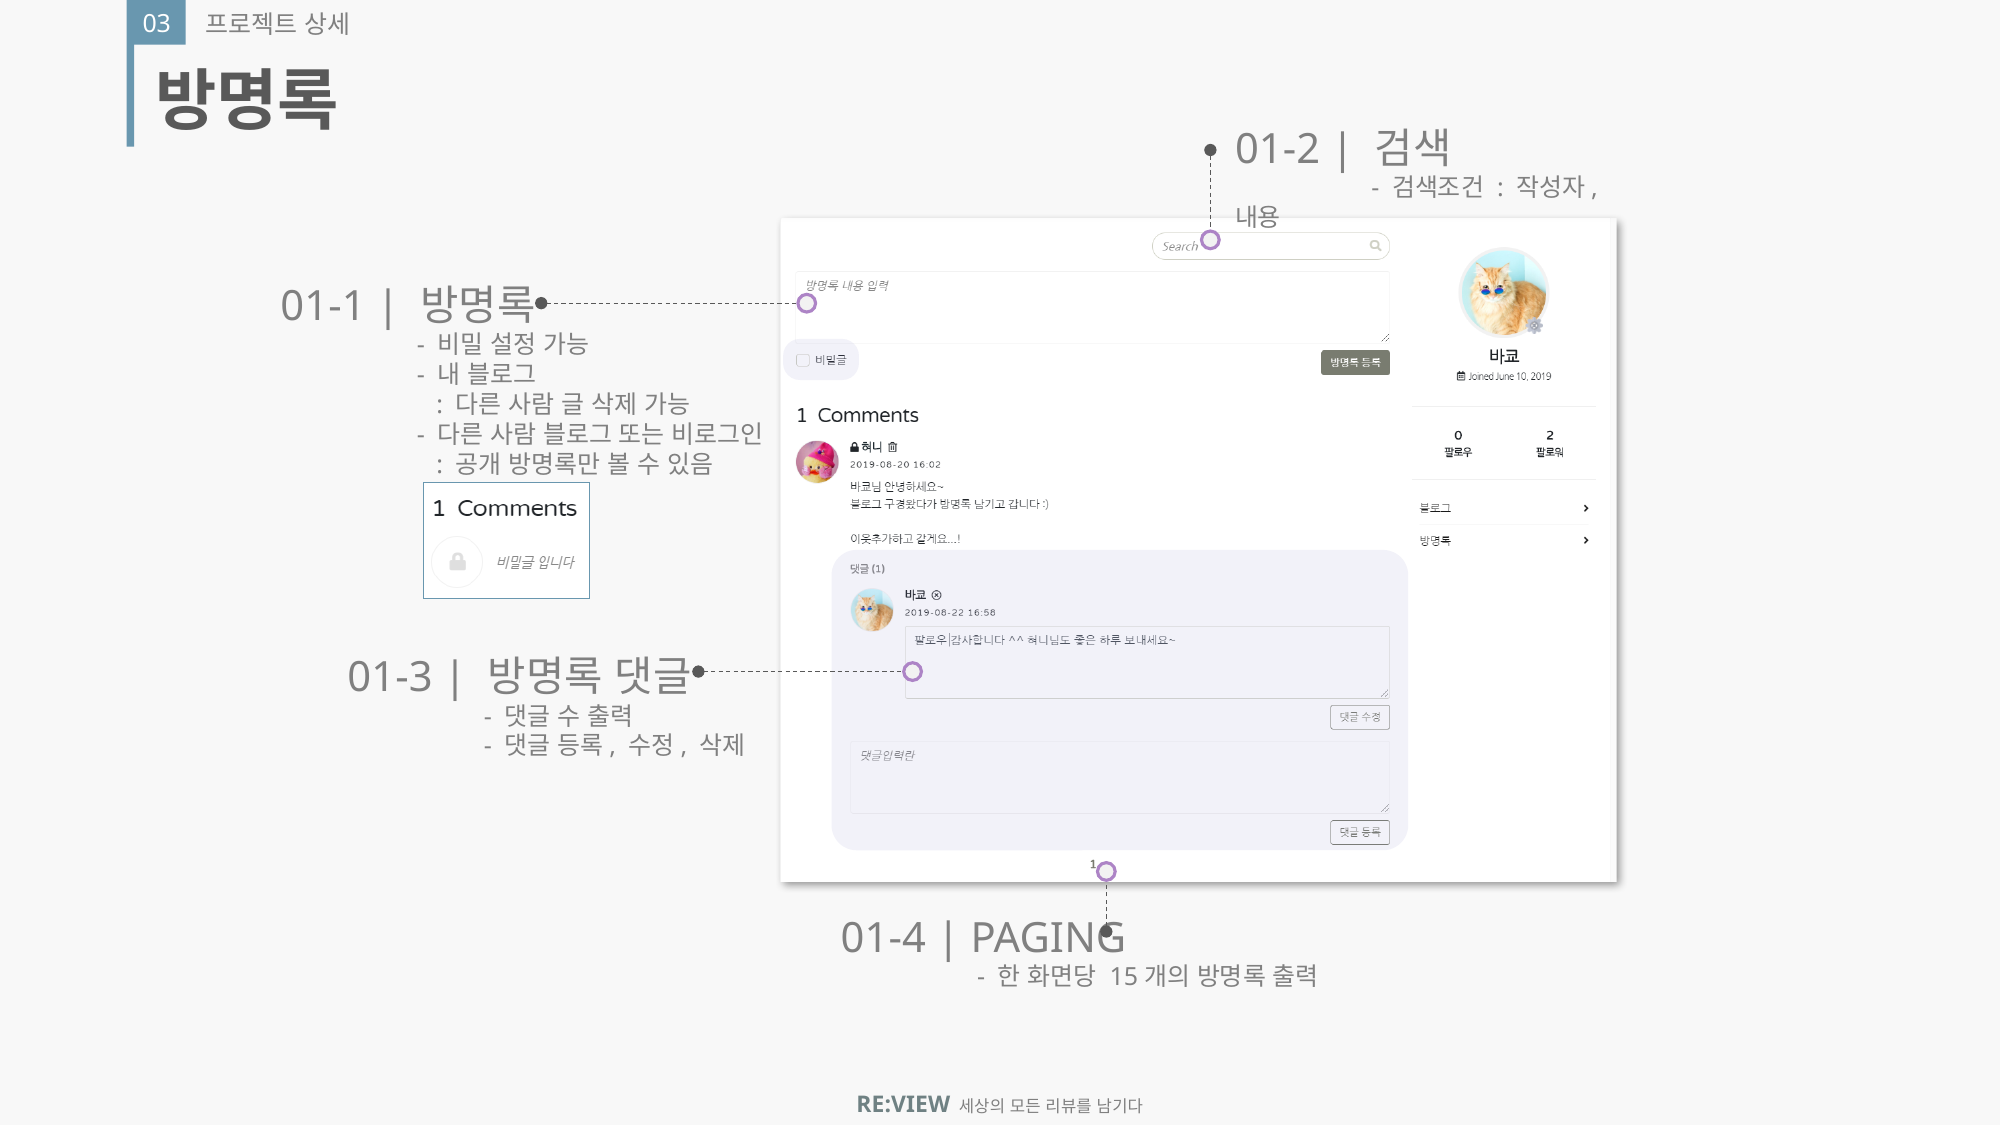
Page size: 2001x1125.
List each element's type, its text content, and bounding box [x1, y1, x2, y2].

picture [423, 482, 589, 599]
text_box 03 [135, 0, 186, 45]
text_box 프로젝트 상세 [190, 1, 366, 47]
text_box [825, 862, 1343, 1000]
text_box [126, 0, 135, 148]
picture [780, 218, 1617, 882]
text_box 방명록 [140, 50, 355, 146]
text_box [1201, 114, 1666, 249]
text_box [332, 642, 922, 769]
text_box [265, 271, 816, 489]
